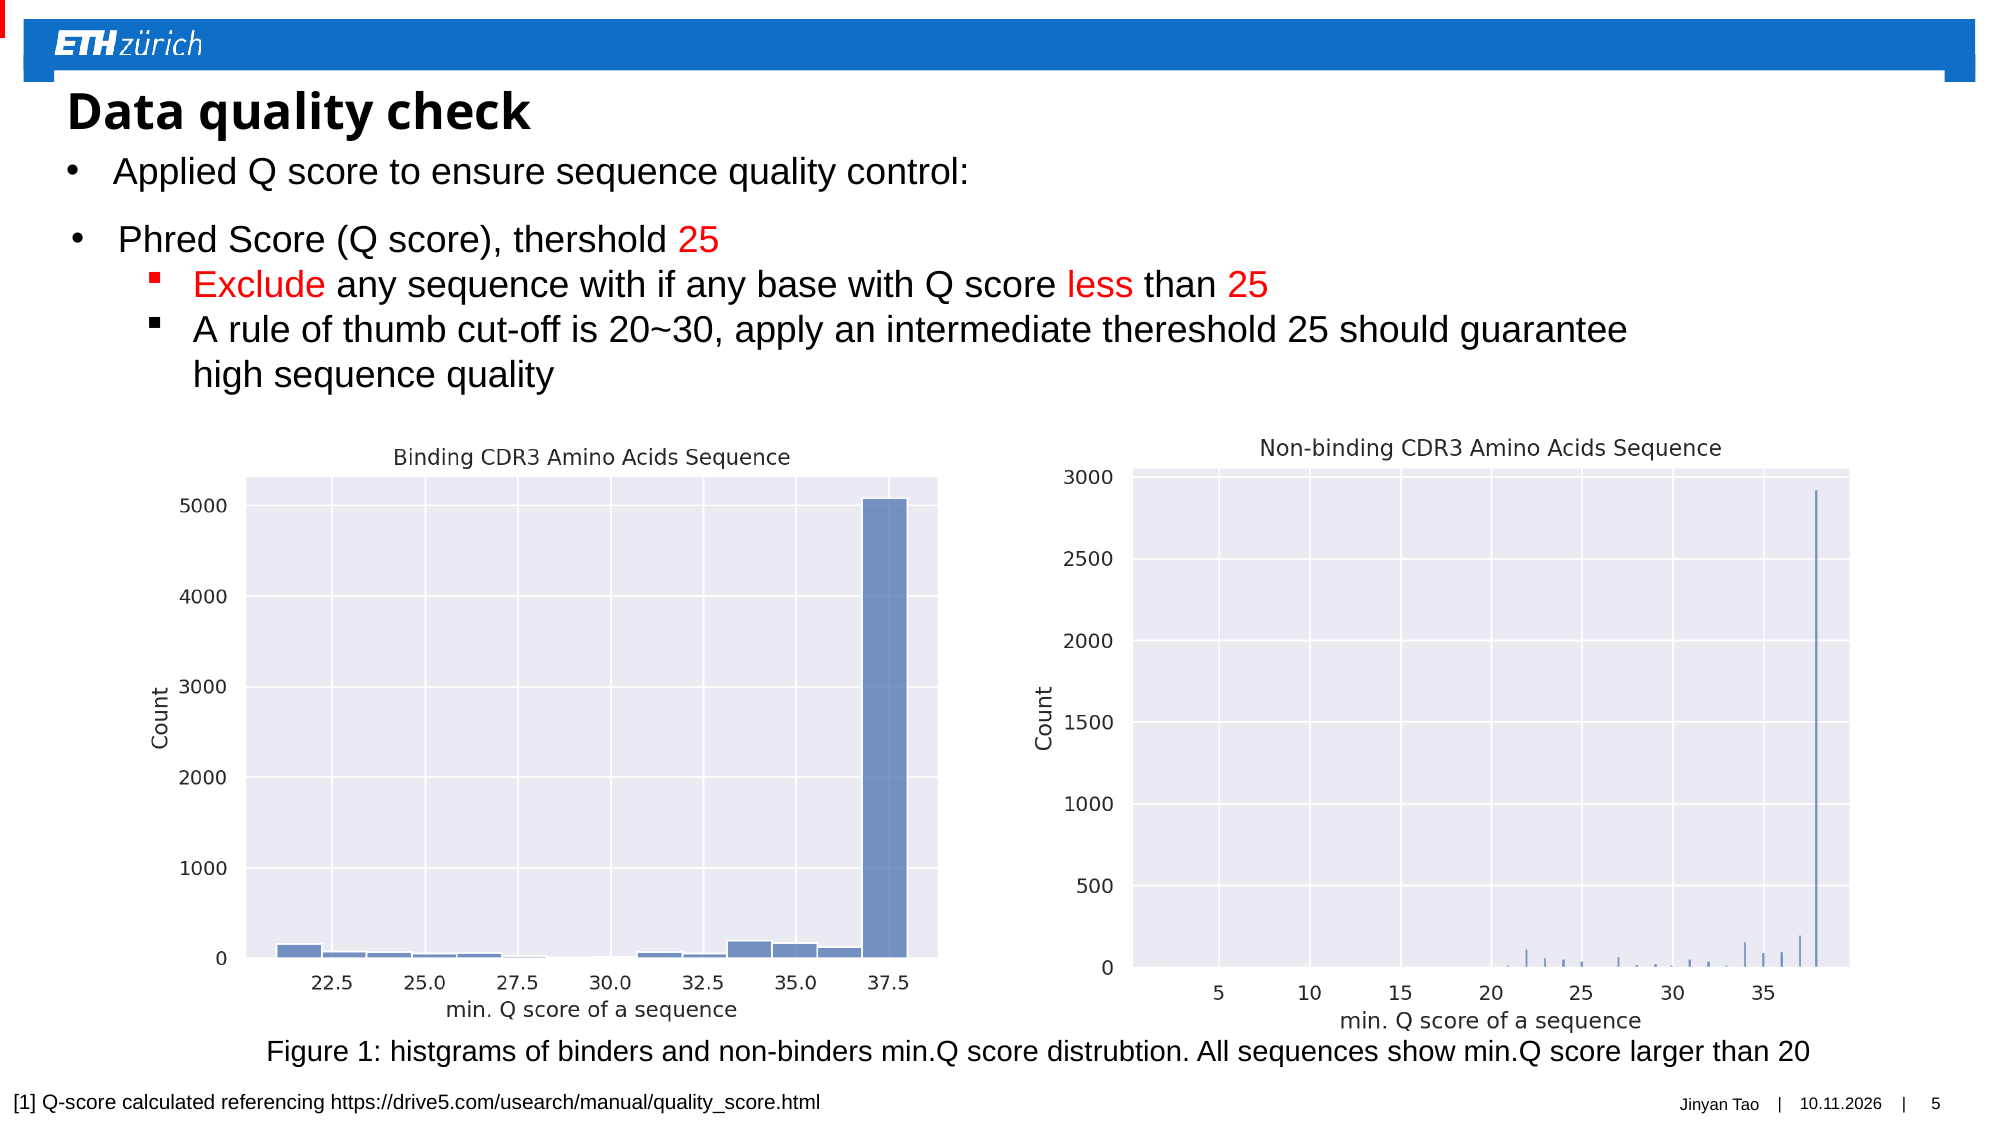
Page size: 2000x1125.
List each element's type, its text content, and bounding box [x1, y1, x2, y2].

picture [137, 435, 951, 1034]
picture [0, 0, 5, 38]
picture [1019, 425, 1863, 1046]
text_box Phred Score (Q score), thershold 25 Exclude any sequence with if any base with Q score less than 25 A rule of thumb cut-off is 20~30, apply an intermediate thereshold 25 should guarantee high sequence quality [56, 208, 1699, 403]
text_box Applied Q score to ensure sequence quality control: [51, 139, 1083, 200]
text_box Figure 1: histgrams of binders and non-binders min.Q score distrubtion. All sequences show min.Q score larger than 20 [251, 1024, 1836, 1075]
slide_number 4 [1906, 1064, 1966, 1125]
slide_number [1790, 1064, 1892, 1125]
footer Jinyan Tao [999, 1075, 1760, 1125]
text_box [1] Q-score calculated referencing https://drive5.com/usearch/manual/quality_score.html [0, 1081, 842, 1121]
text_box Data quality check [51, 53, 1638, 147]
